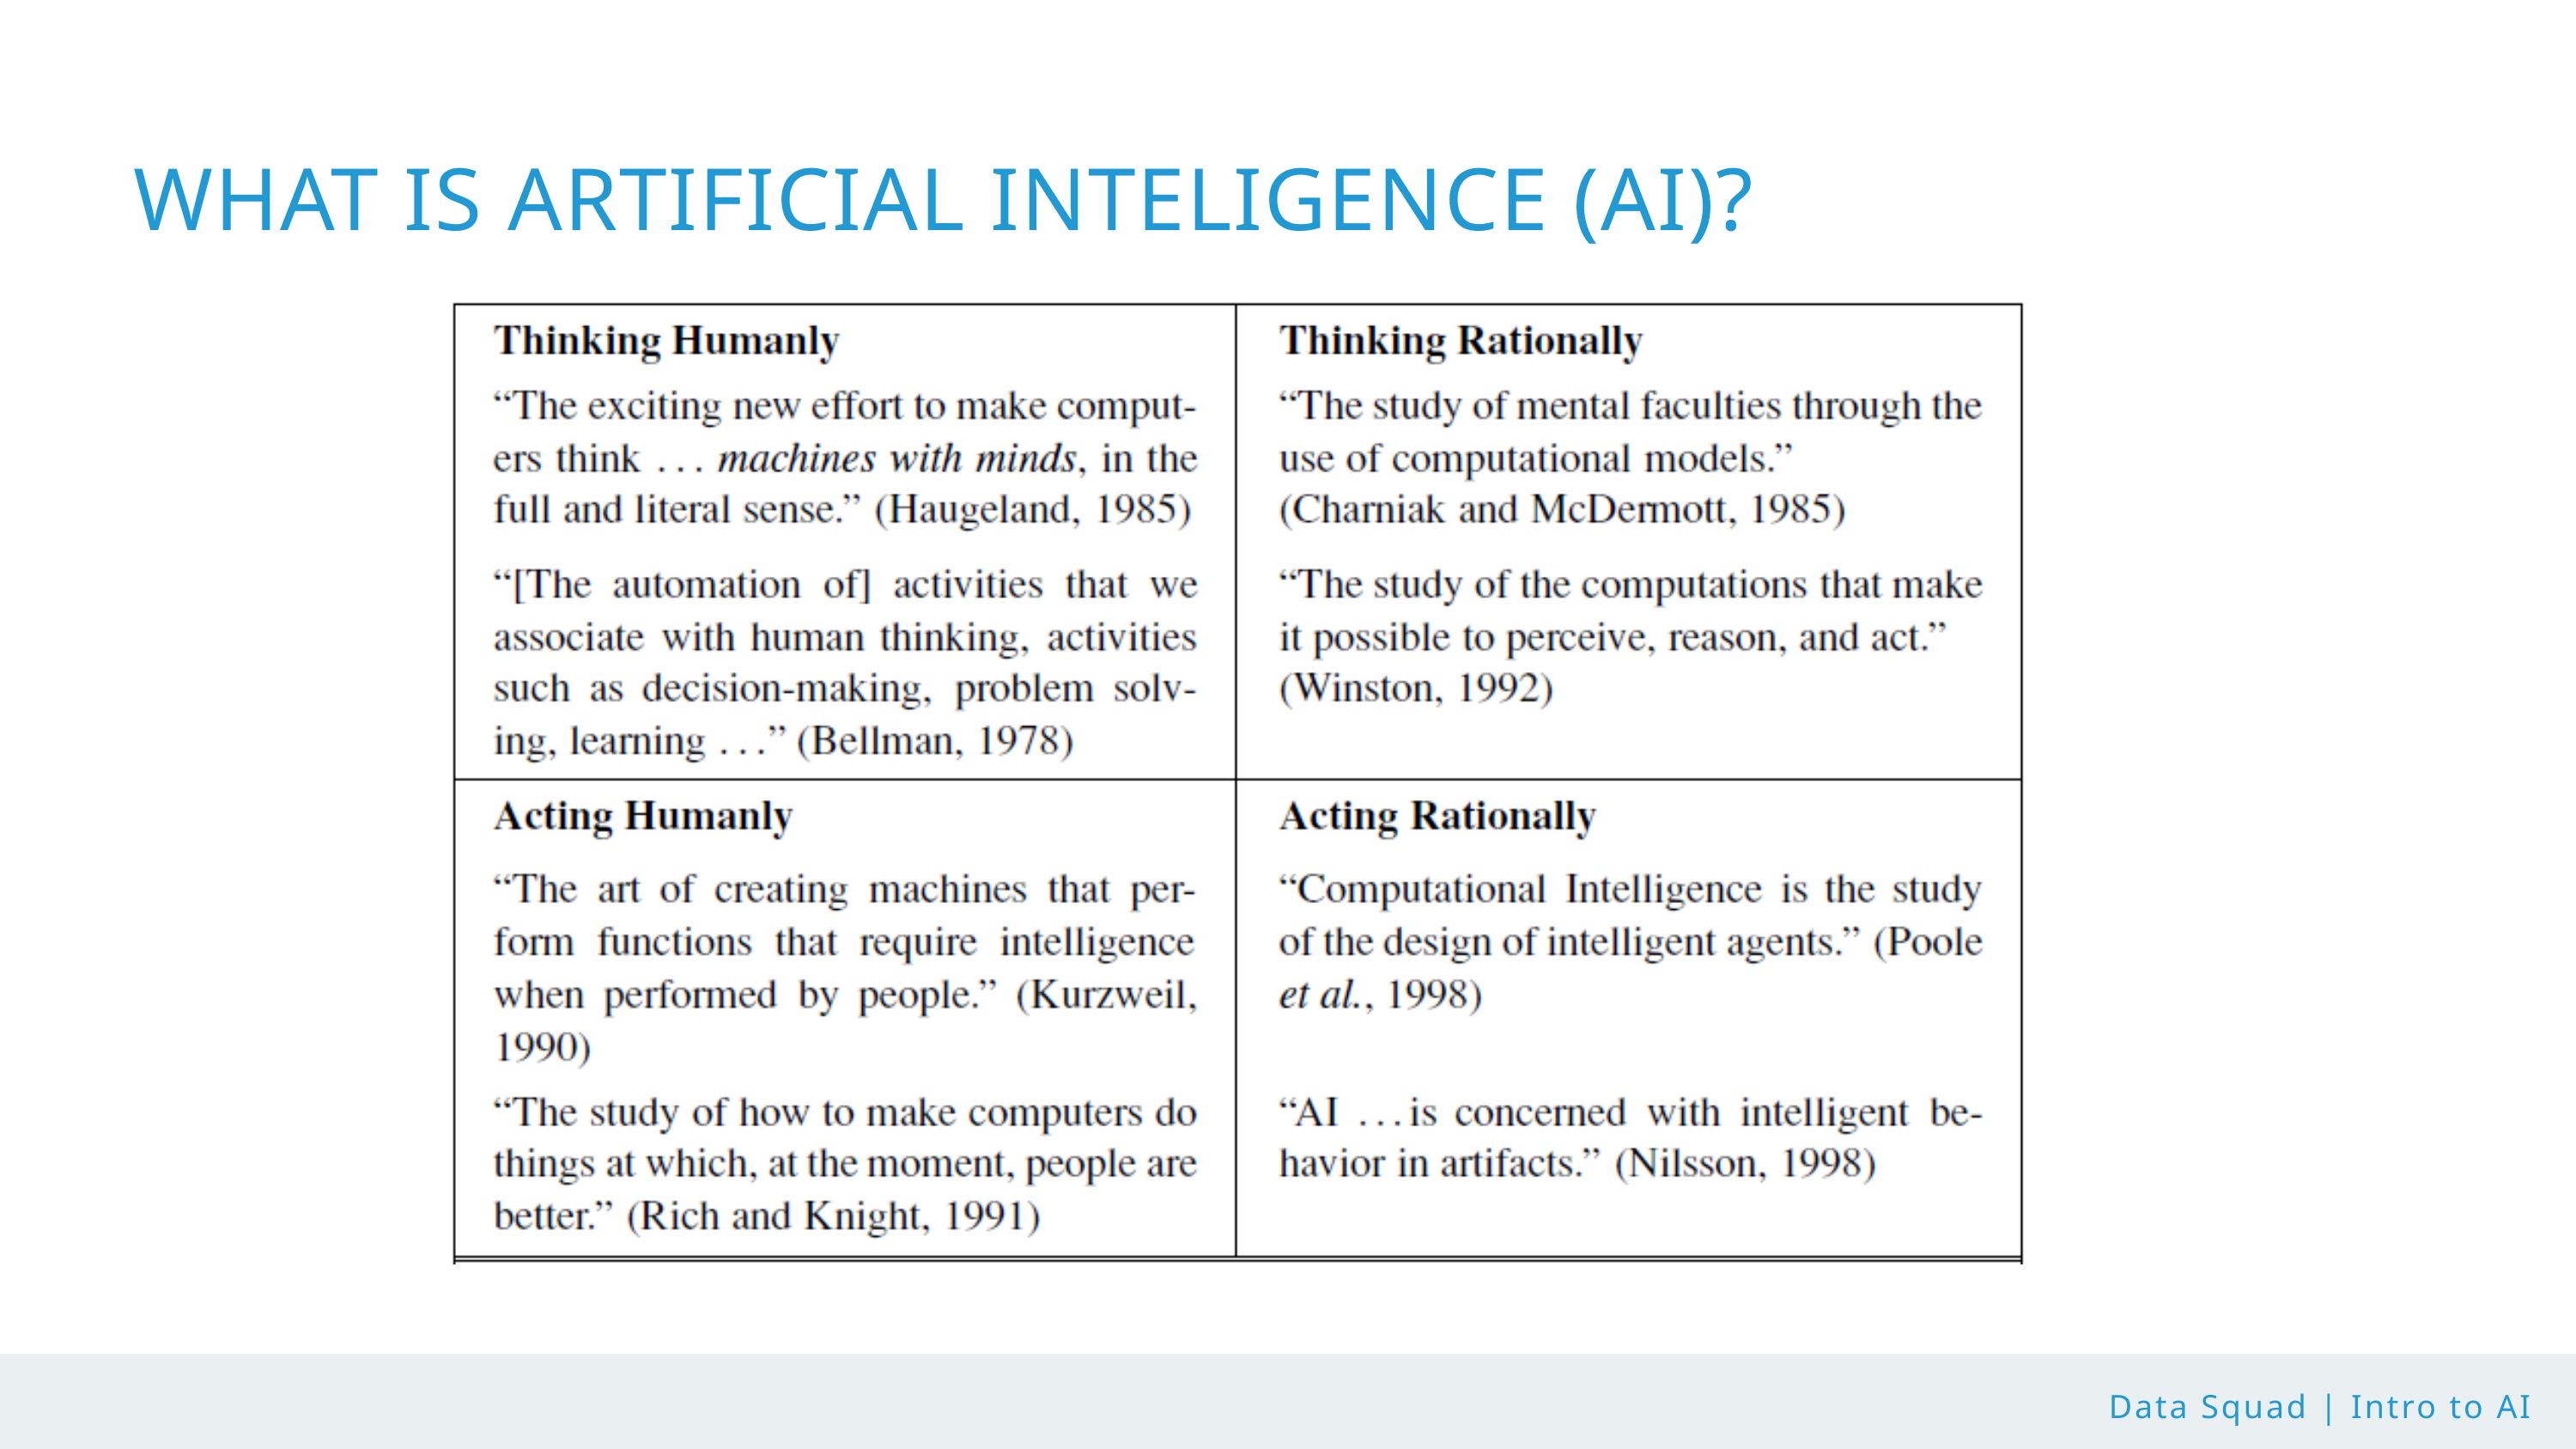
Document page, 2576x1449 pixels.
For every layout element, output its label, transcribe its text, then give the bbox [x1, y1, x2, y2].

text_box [0, 1353, 2576, 1449]
text_box WHAT IS ARTIFICIAL INTELIGENCE (AI)? [133, 144, 2256, 248]
text_box [434, 288, 2044, 1264]
